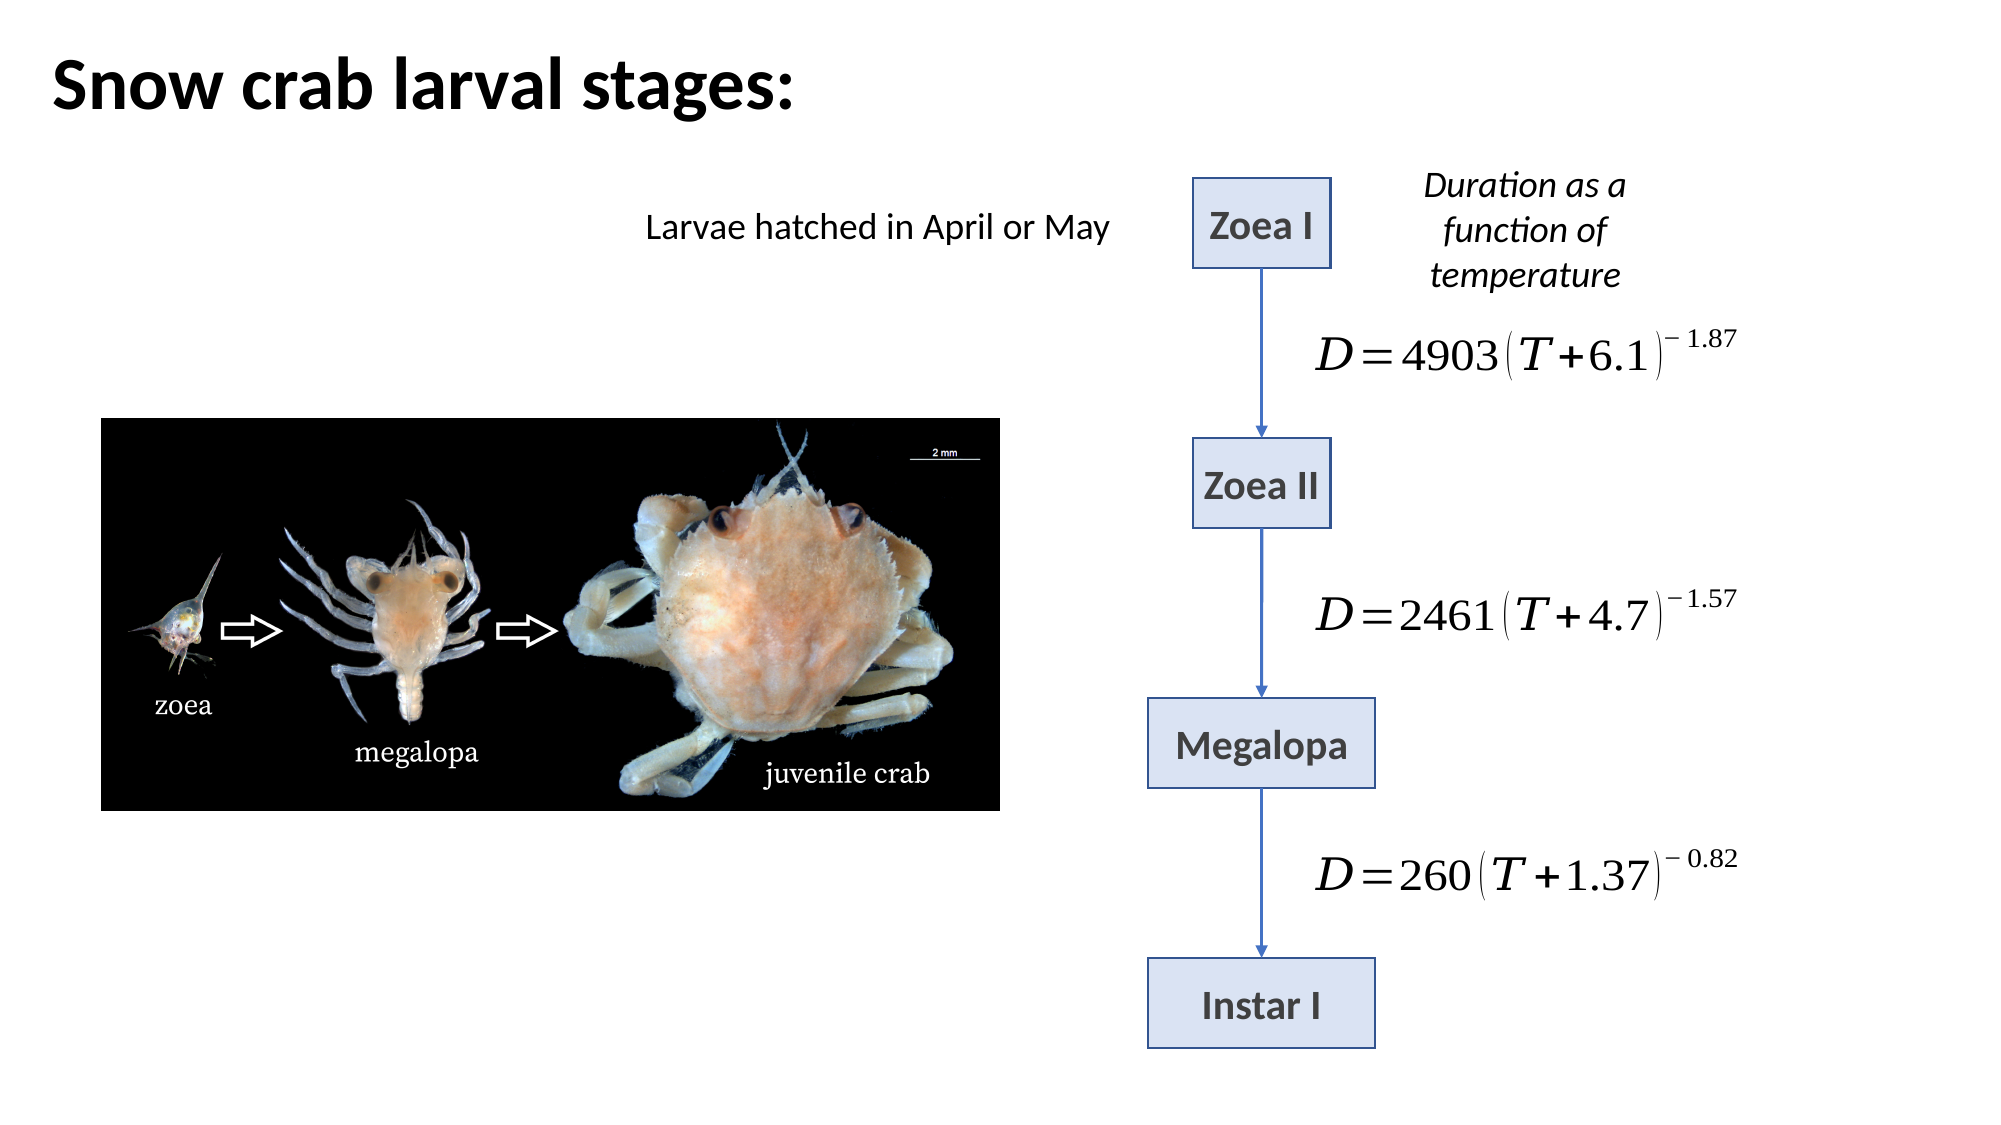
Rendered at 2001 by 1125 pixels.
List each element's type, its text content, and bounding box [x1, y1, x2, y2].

text_box Larvae hatched in April or May [630, 194, 1126, 255]
text_box Duration as a function of temperature [1394, 152, 1657, 302]
text_box Instar I [1147, 957, 1376, 1049]
text_box Zoea I [1192, 177, 1332, 269]
text_box Megalopa [1147, 697, 1376, 789]
title Snow crab larval stages: [37, 22, 1763, 148]
text_box Zoea II [1192, 437, 1332, 529]
picture [101, 418, 1000, 811]
